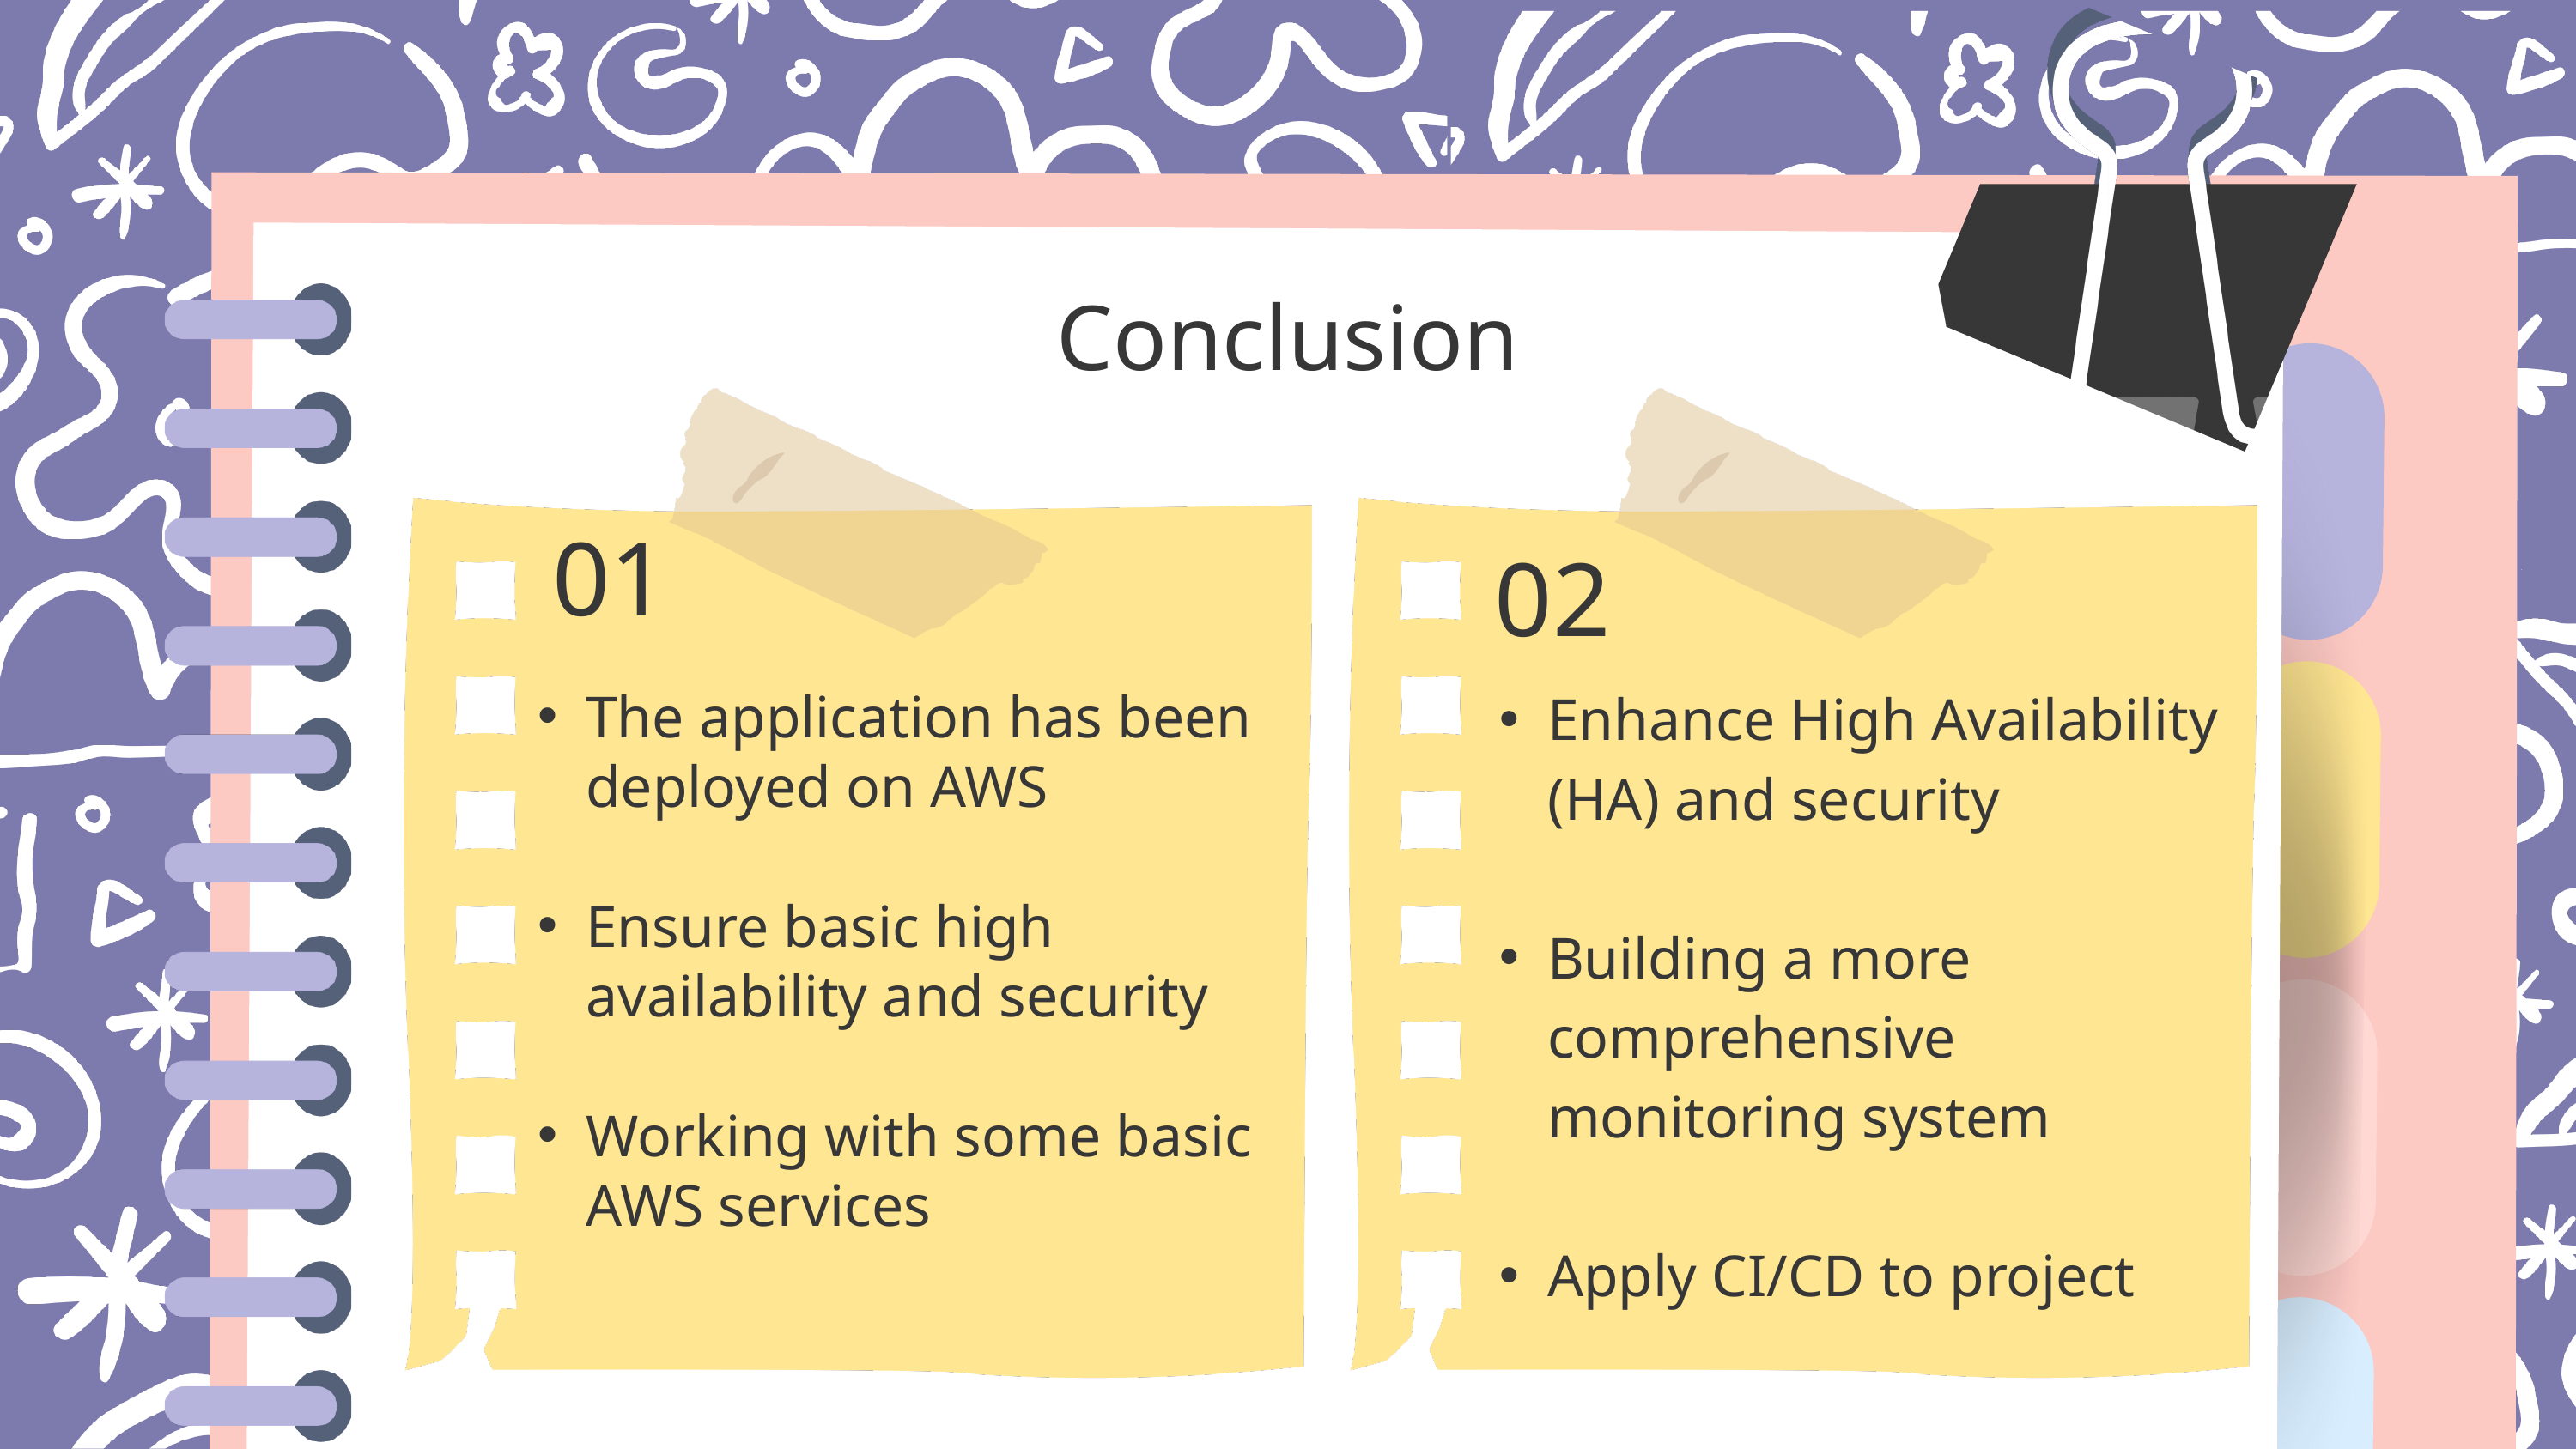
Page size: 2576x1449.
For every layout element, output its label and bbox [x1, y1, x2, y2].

text_box [1986, 0, 2380, 169]
text_box [2098, 10, 2576, 1449]
text_box [164, 172, 2518, 1449]
text_box [1451, 10, 2052, 169]
text_box [0, 0, 1451, 1449]
